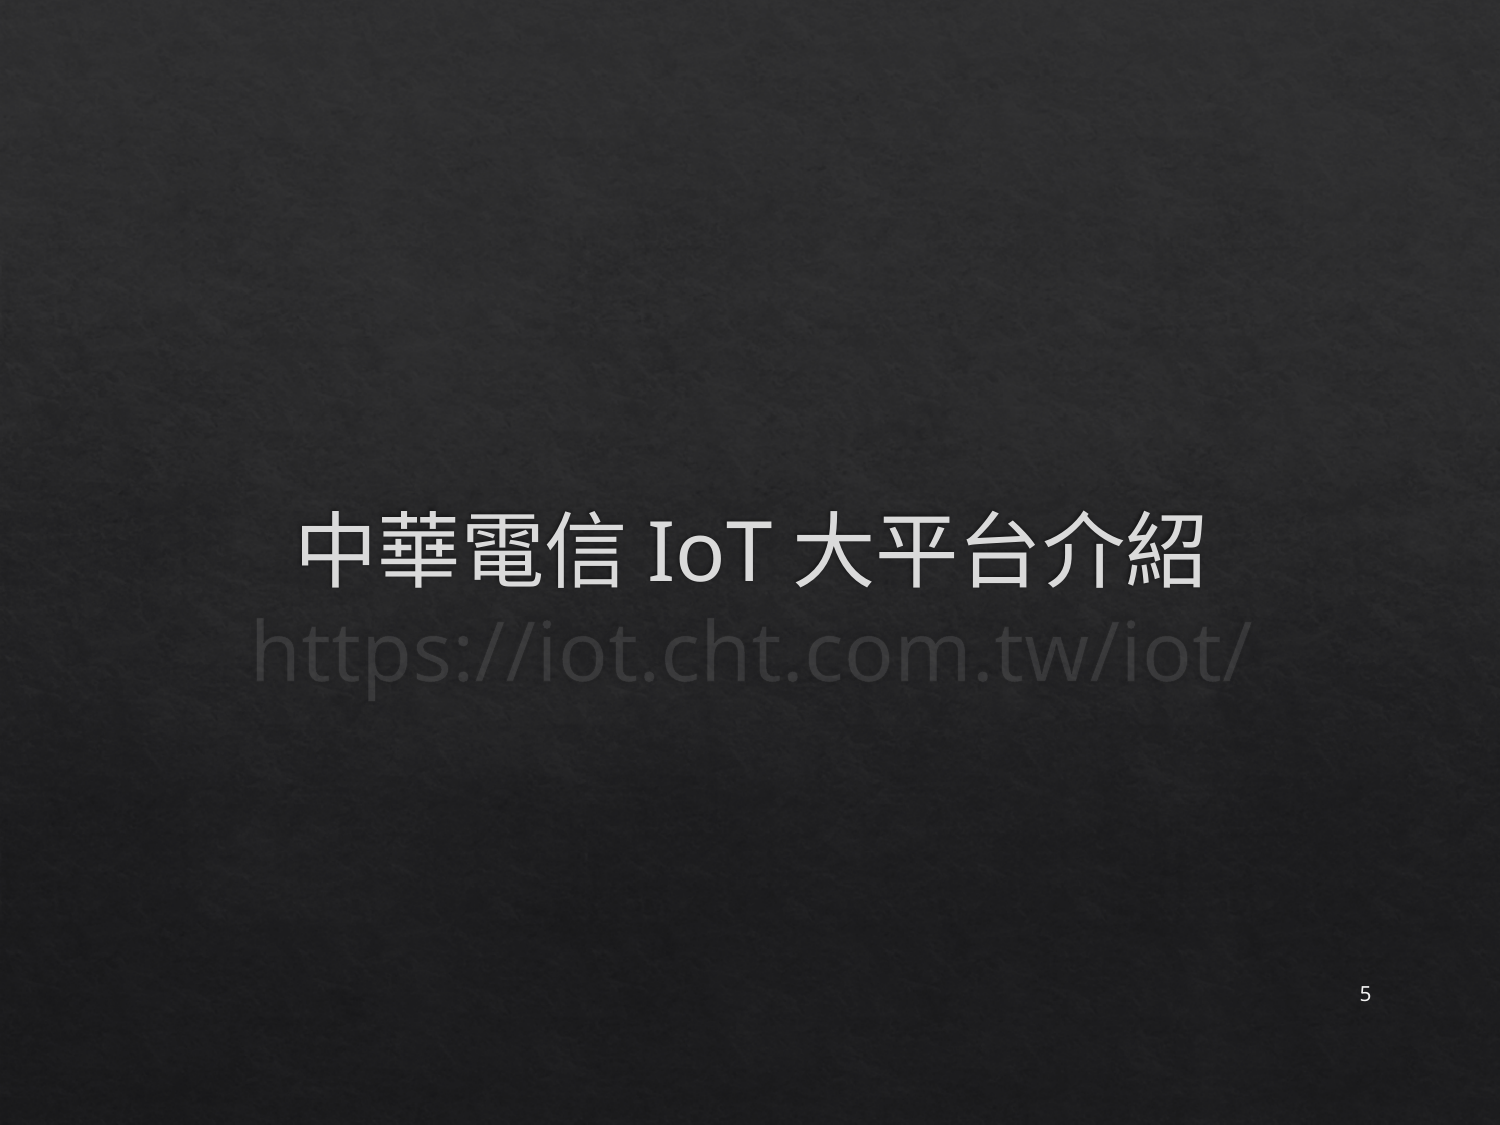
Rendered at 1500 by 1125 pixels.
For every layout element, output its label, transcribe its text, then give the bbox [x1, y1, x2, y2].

title 中華電信IoT大平台介紹 https://iot.cht.com.tw/iot/ [76, 468, 1427, 728]
slide_number 5 [1293, 965, 1387, 1025]
